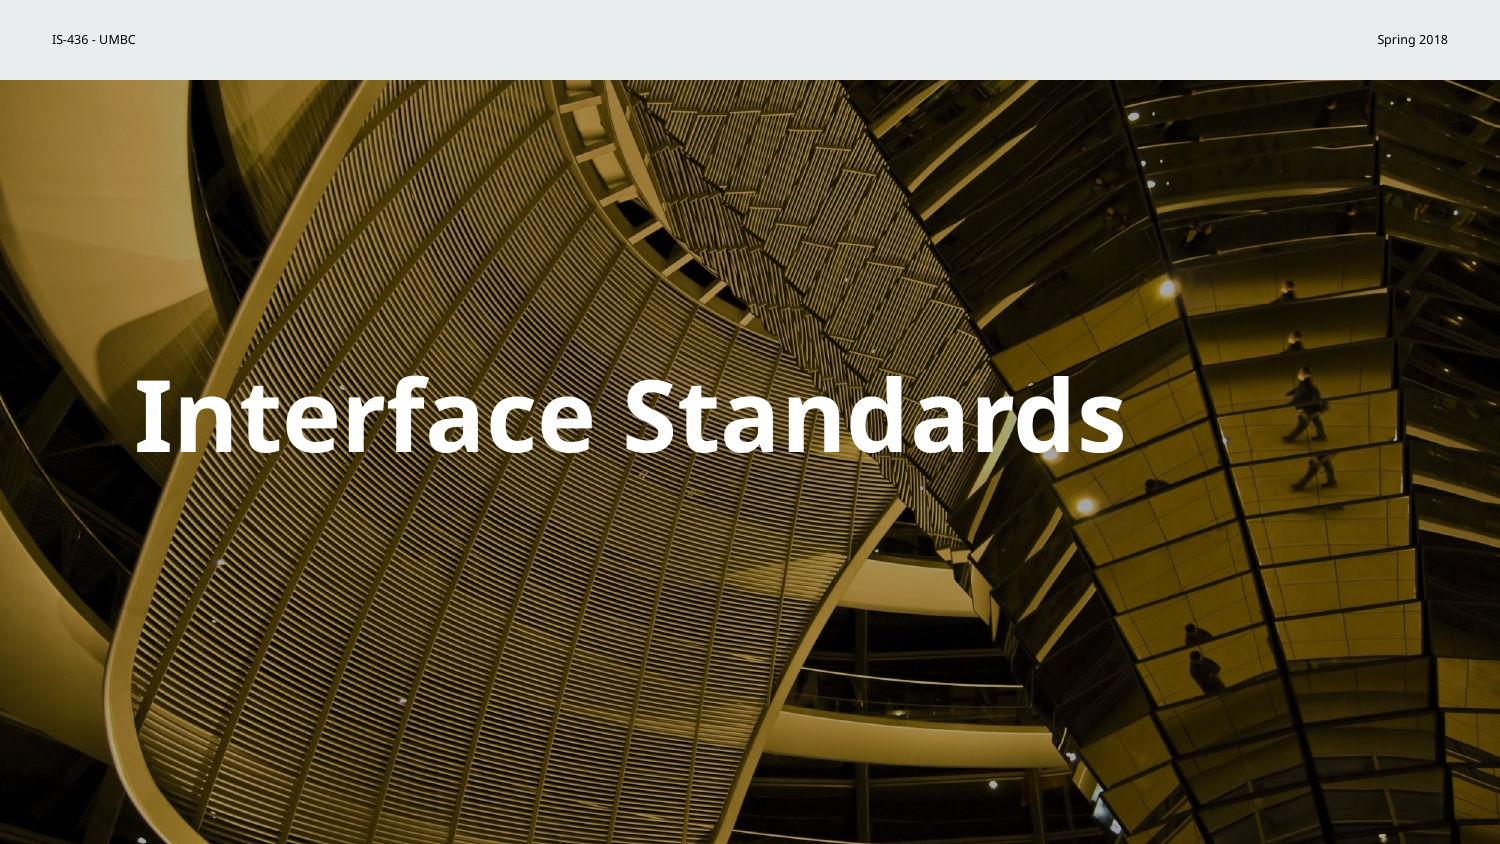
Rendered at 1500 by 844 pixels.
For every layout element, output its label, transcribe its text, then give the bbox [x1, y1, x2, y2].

title Interface Standards [119, 337, 1177, 587]
picture [0, 80, 1500, 844]
